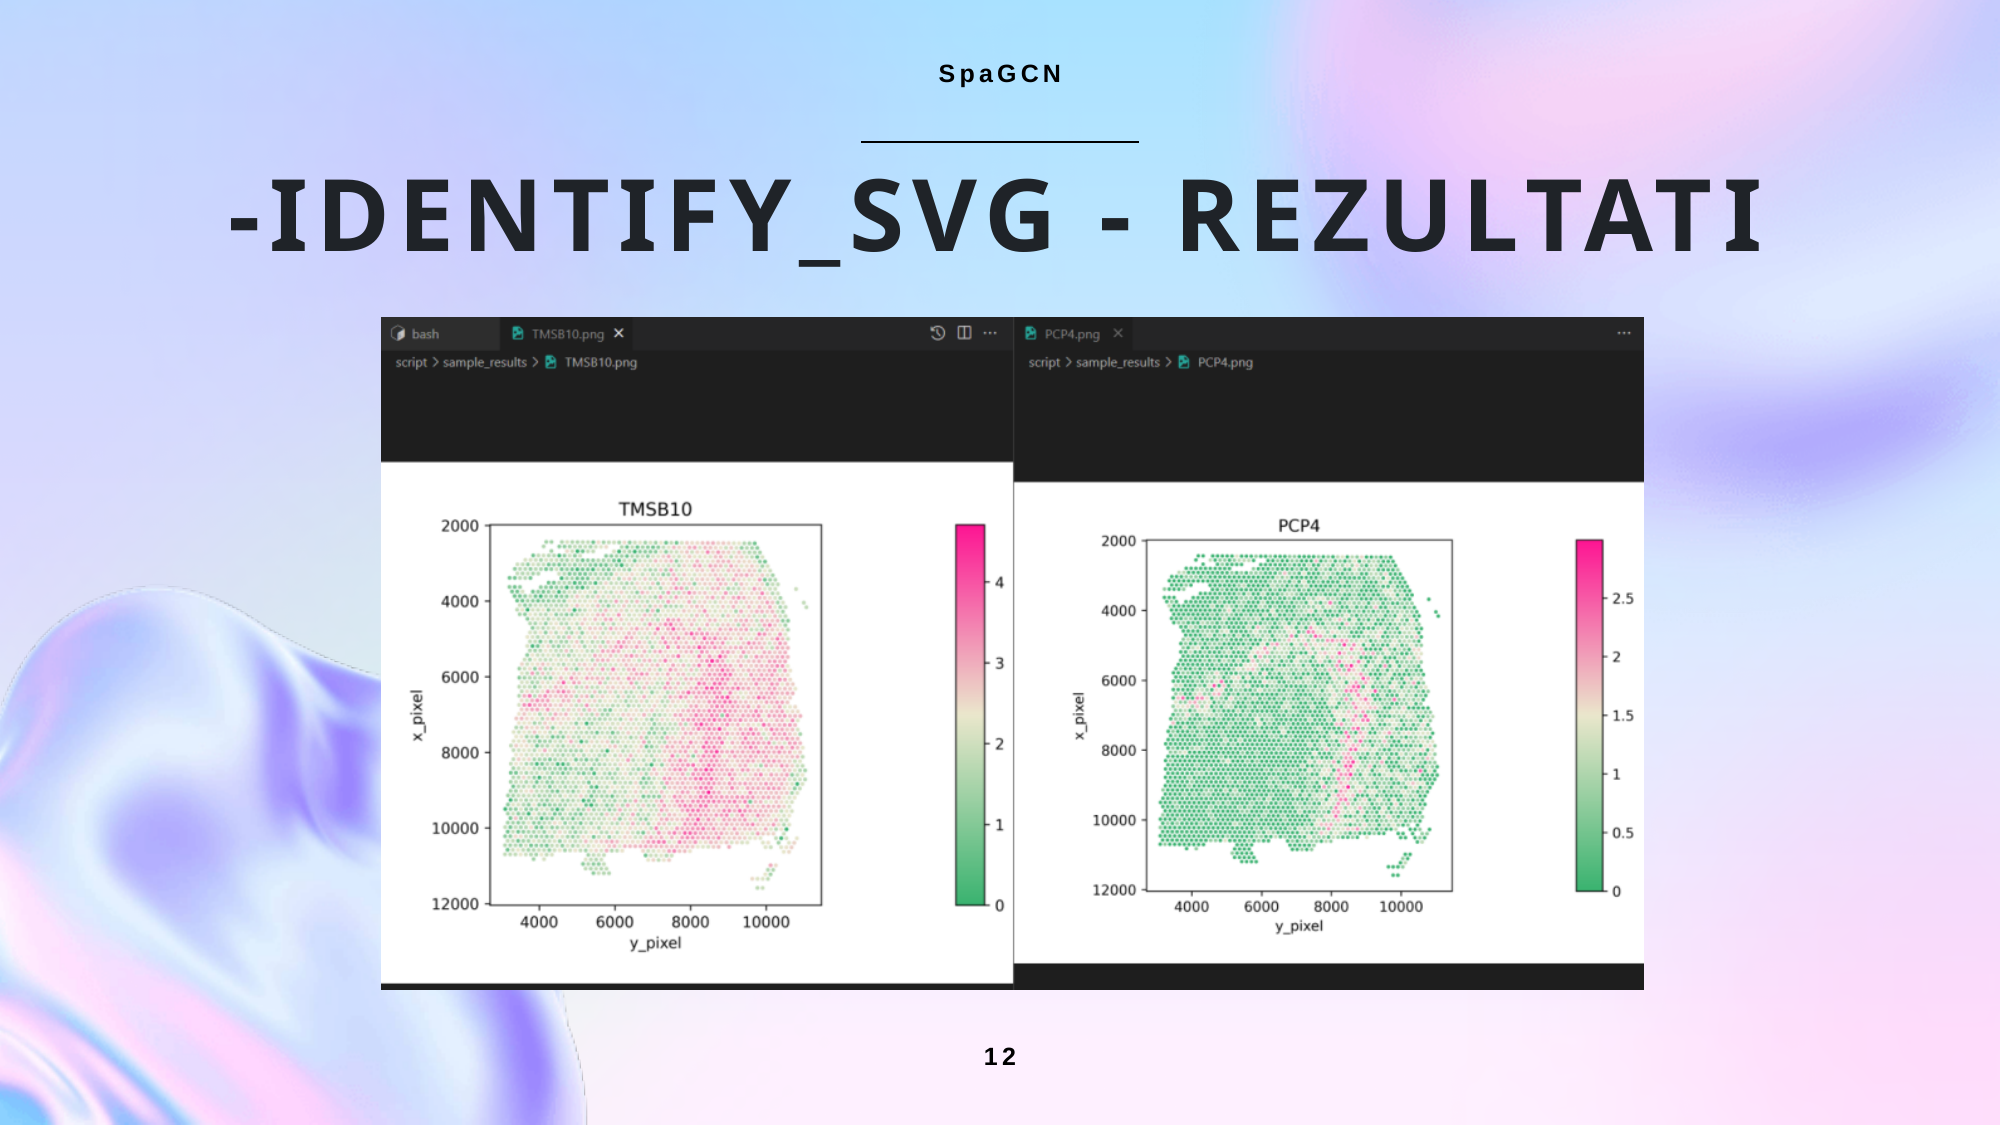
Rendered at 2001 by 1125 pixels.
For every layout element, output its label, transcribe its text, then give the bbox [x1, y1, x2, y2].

picture [0, 0, 2000, 1125]
slide_number 12 [662, 990, 1338, 1125]
footer SpaGCN [662, 1, 1338, 143]
title -identify_SVG - rezultati [99, 147, 1900, 273]
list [381, 317, 1644, 990]
